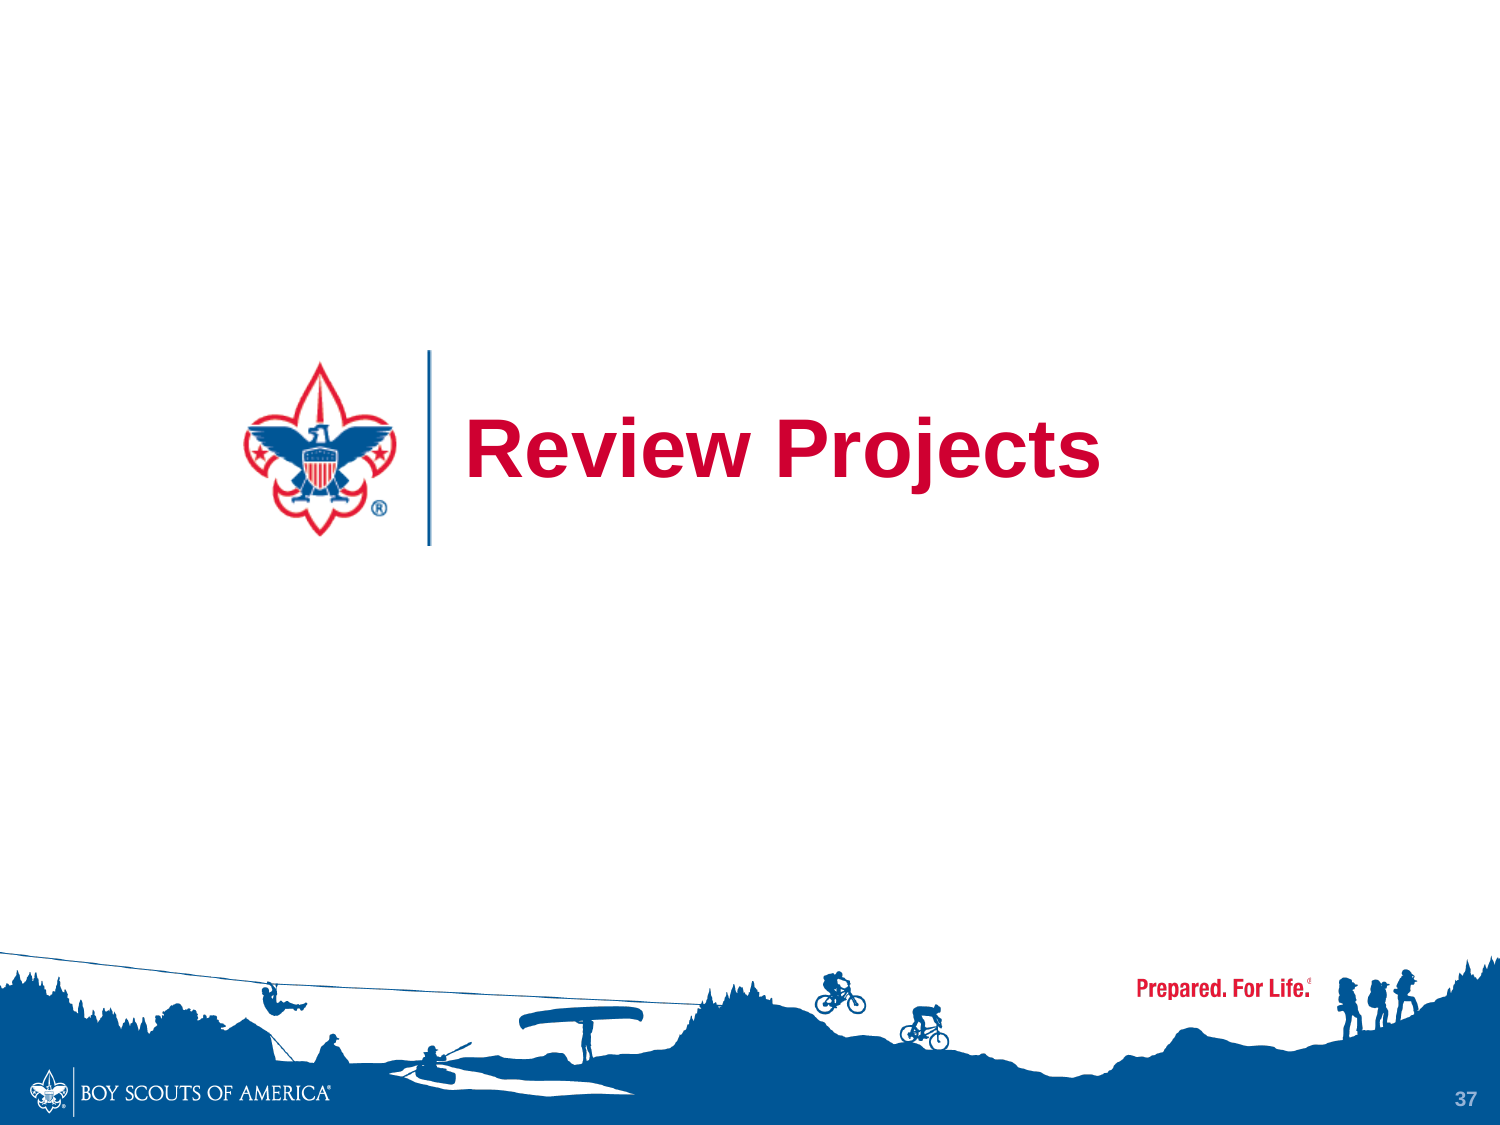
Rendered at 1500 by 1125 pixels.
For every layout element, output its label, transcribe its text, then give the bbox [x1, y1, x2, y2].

slide_number 37 [1425, 1067, 1493, 1125]
picture [0, 952, 1500, 1125]
picture [243, 350, 432, 546]
title Review Projects [449, 270, 1231, 617]
